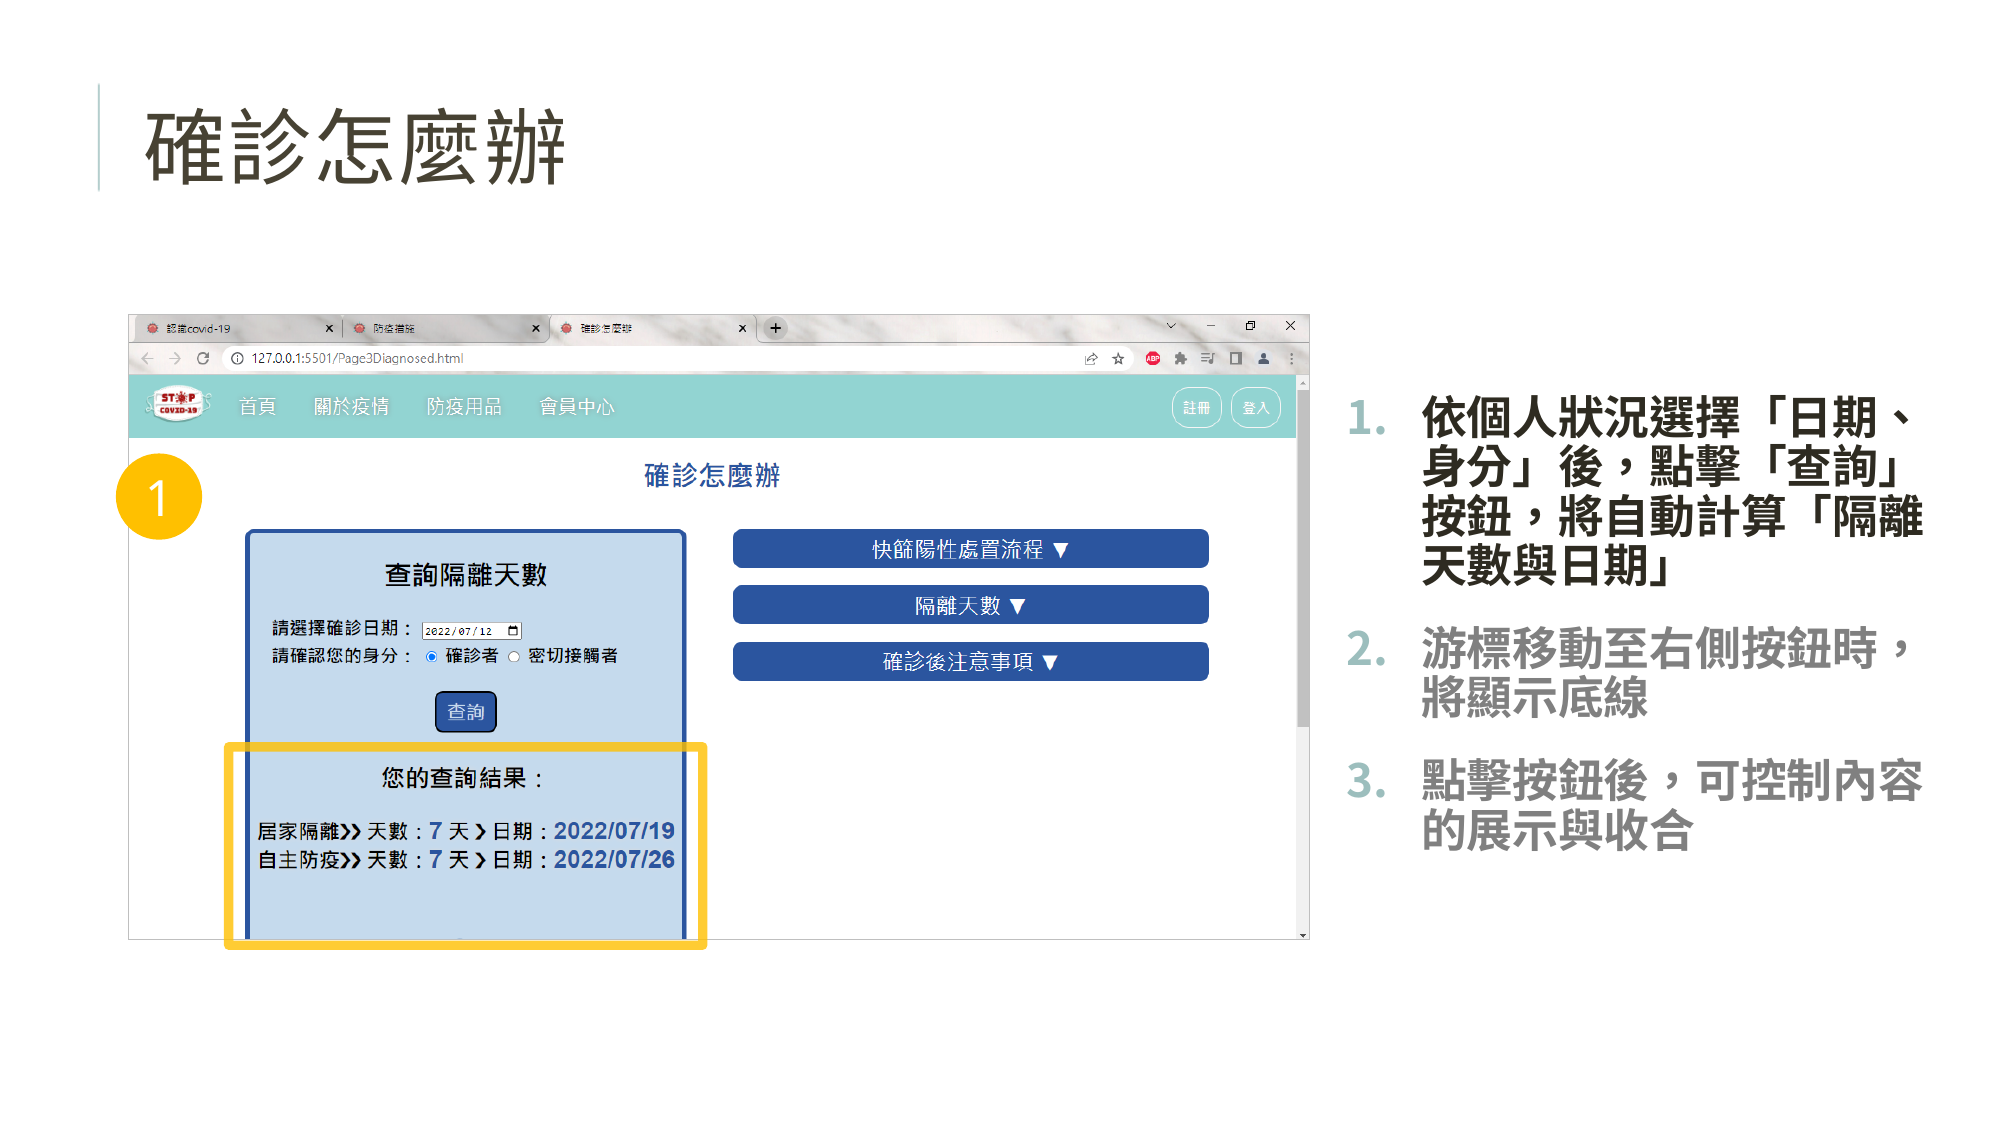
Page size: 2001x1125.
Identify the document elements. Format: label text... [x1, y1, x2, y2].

list 依個人狀況選擇「日期、身分」後，點擊「查詢」按鈕，將自動計算「隔離天數與日期」 游標移動至右側按鈕時，將顯示底線 點擊按鈕後，可控制內容的展示與收合 [1338, 244, 1941, 1008]
text_box 1 [114, 475, 120, 518]
picture [84, 71, 116, 206]
title 確診怎麼辦 [128, 75, 1903, 202]
picture [128, 313, 1310, 940]
